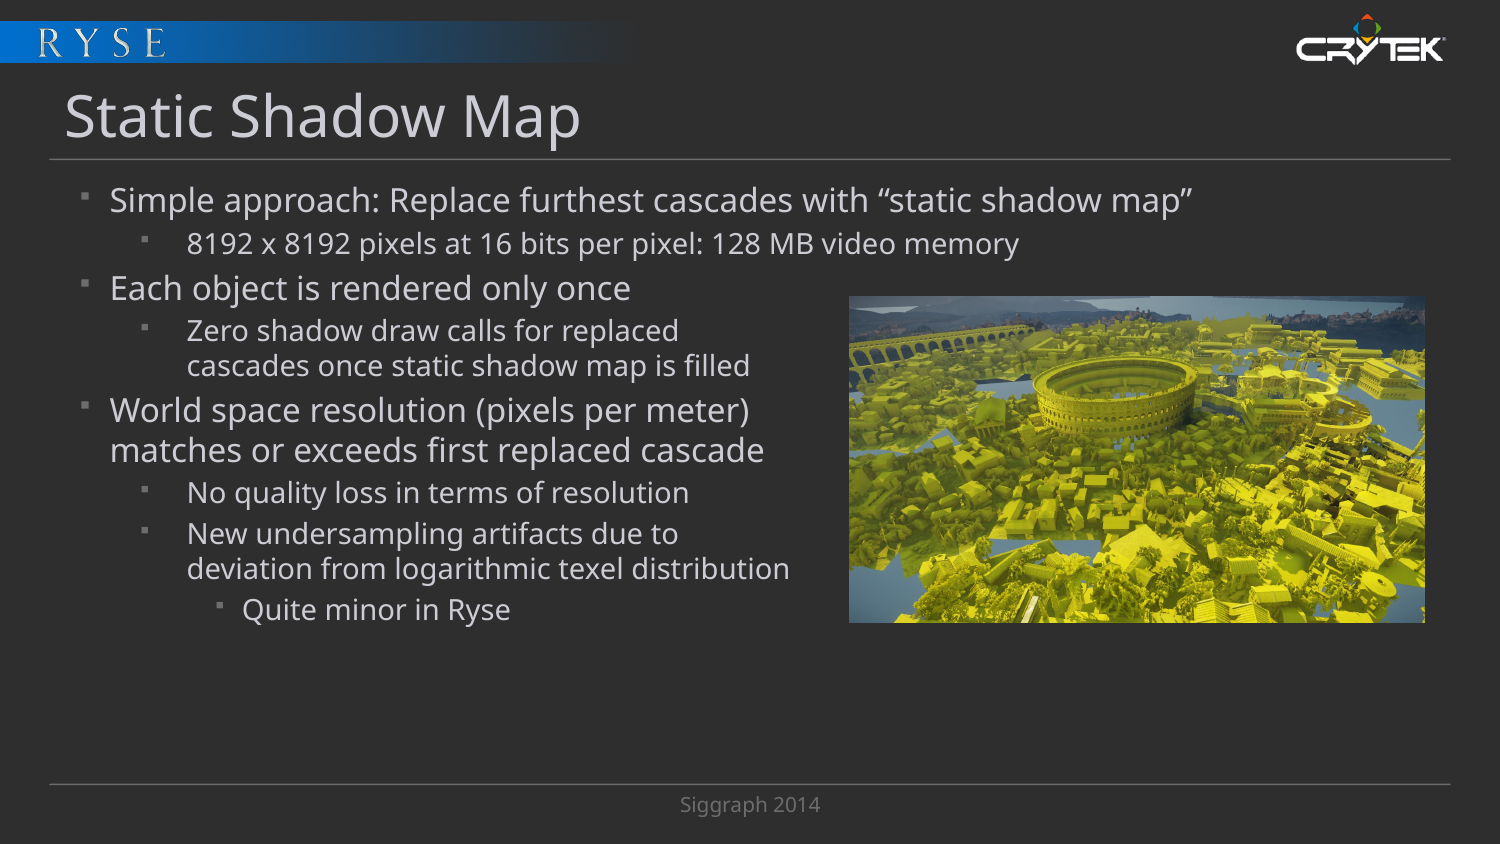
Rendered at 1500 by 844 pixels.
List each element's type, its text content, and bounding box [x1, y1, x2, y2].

picture [1287, 9, 1450, 67]
picture [849, 295, 1426, 623]
list Simple approach: Replace furthest cascades with “static shadow map” 8192 x 8192 pixels at 16 bits per pixel: 128 MB video memory Each object is rendered only once Zero shadow draw calls for replaced cascades once static shadow map is filled World space resolution (pixels per meter) matches or exceeds first replaced cascade No quality loss in terms of resolution New undersampling artifacts due to deviation from logarithmic texel distribution Quite minor in Ryse [50, 171, 1450, 747]
picture [0, 21, 650, 63]
title Static Shadow Map [50, 71, 1450, 147]
